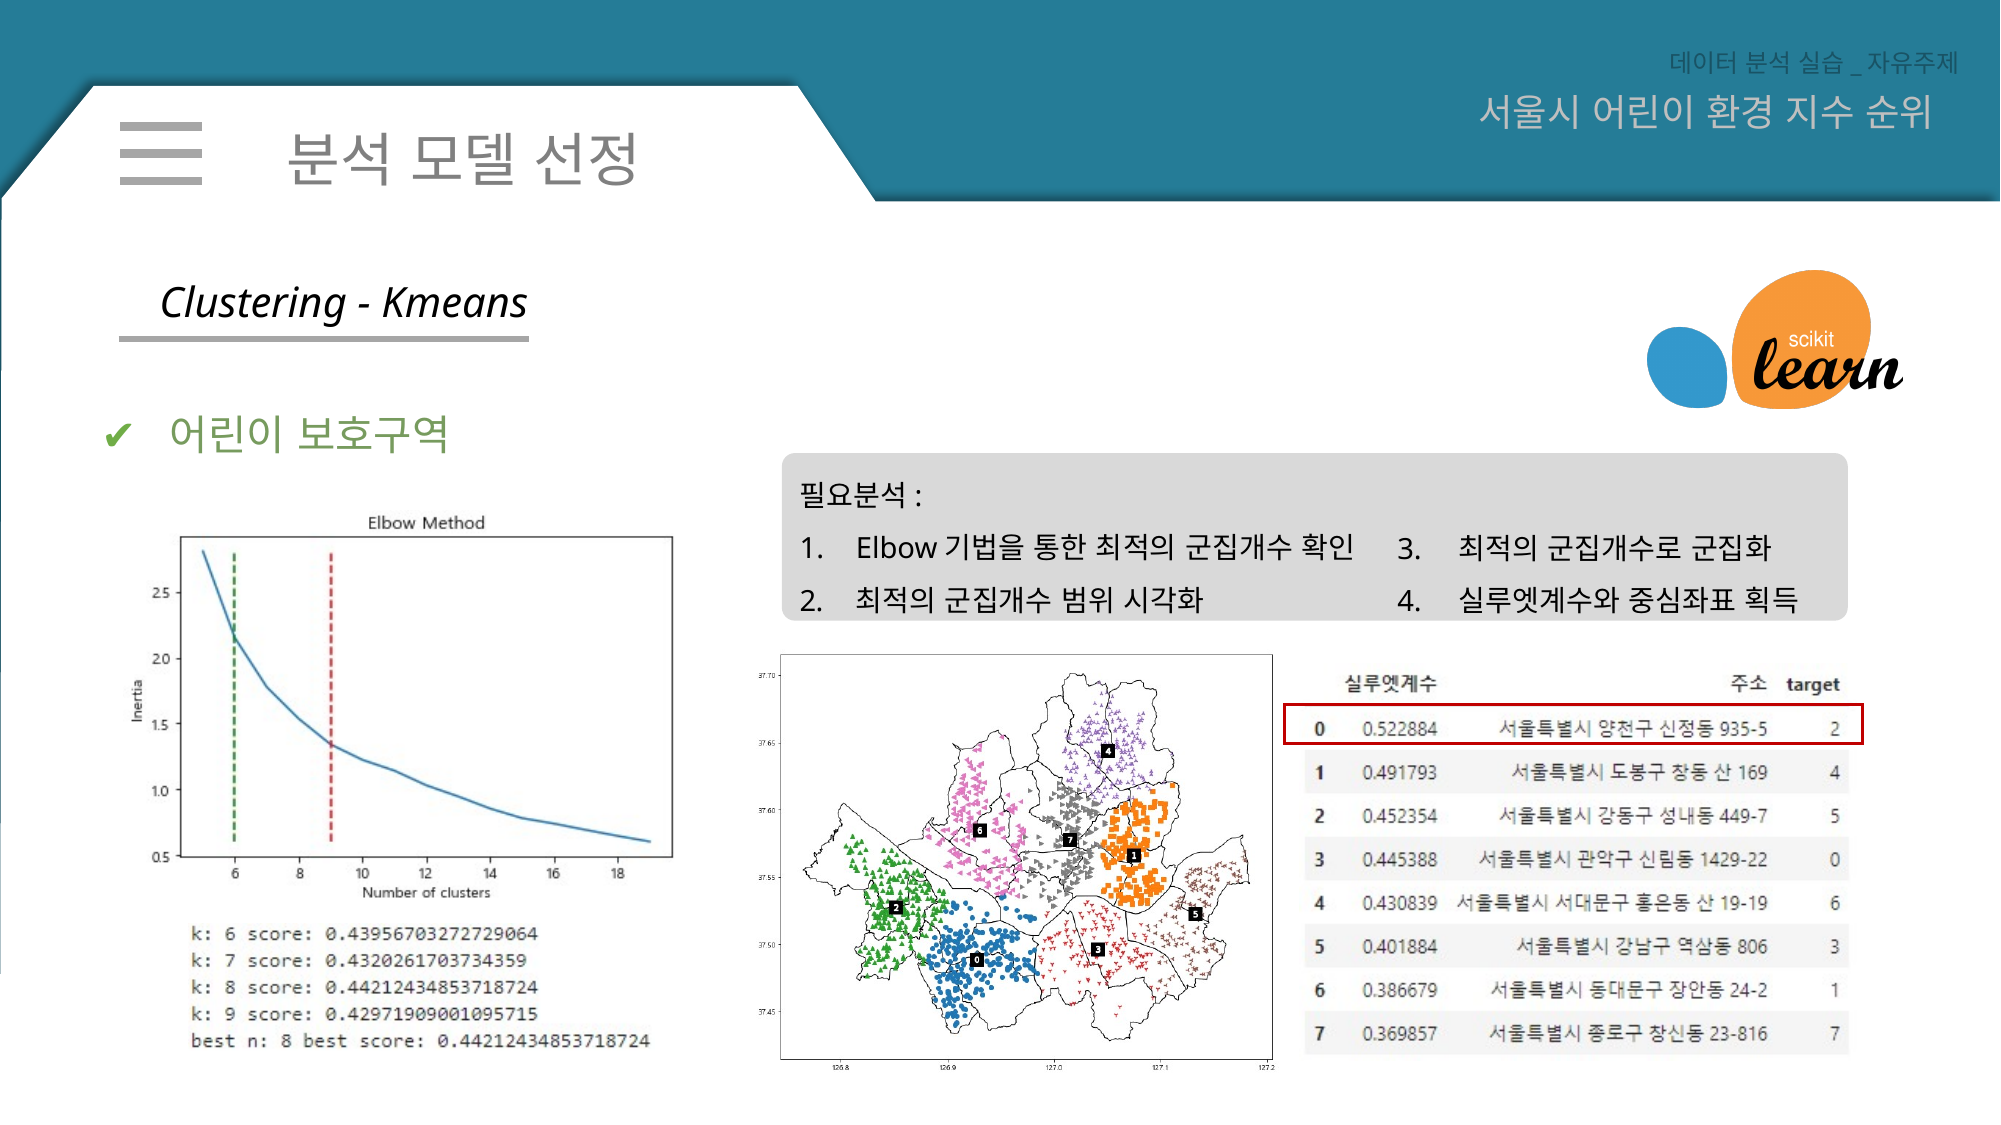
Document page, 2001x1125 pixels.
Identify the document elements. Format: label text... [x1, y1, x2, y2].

picture [123, 510, 685, 908]
picture [188, 923, 655, 1060]
picture [1647, 270, 1904, 409]
text_box 분석 모델 선정 [272, 115, 941, 201]
text_box [1857, 704, 1863, 745]
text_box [120, 126, 203, 181]
text_box 서울시 어린이 환경 지수 순위 [1463, 81, 1950, 141]
picture [1299, 663, 1857, 1062]
text_box ✔ 어린이 보호구역 [86, 401, 466, 466]
text_box [0, 84, 2000, 1125]
text_box Clustering - Kmeans [144, 268, 544, 334]
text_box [781, 452, 2000, 621]
text_box 데이터 분석 실습_자유주제 [1654, 40, 1975, 86]
picture [750, 649, 1282, 1078]
text_box [1283, 704, 1299, 745]
